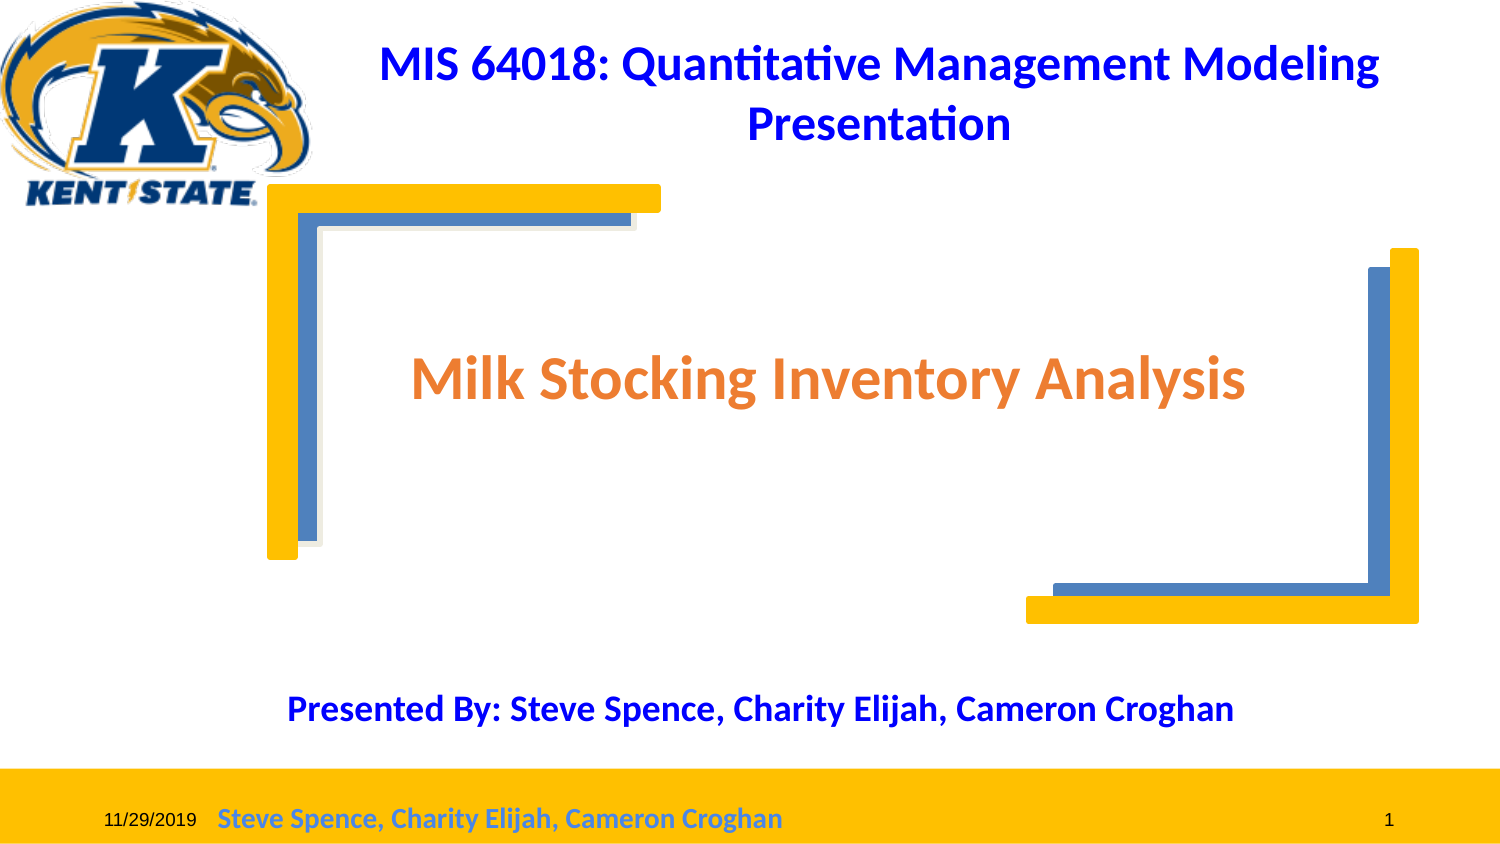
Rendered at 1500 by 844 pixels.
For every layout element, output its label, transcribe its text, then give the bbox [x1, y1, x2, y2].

text_box MIS 64018: Quantitative Management Modeling Presentation [317, 15, 1442, 150]
title Milk Stocking Inventory Analysis [330, 226, 1328, 534]
text_box Steve Spence, Charity Elijah, Cameron Croghan [202, 784, 1328, 835]
picture [0, 0, 320, 208]
subtitle Presented By: Steve Spence, Charity Elijah, Cameron Croghan [0, 683, 1500, 767]
